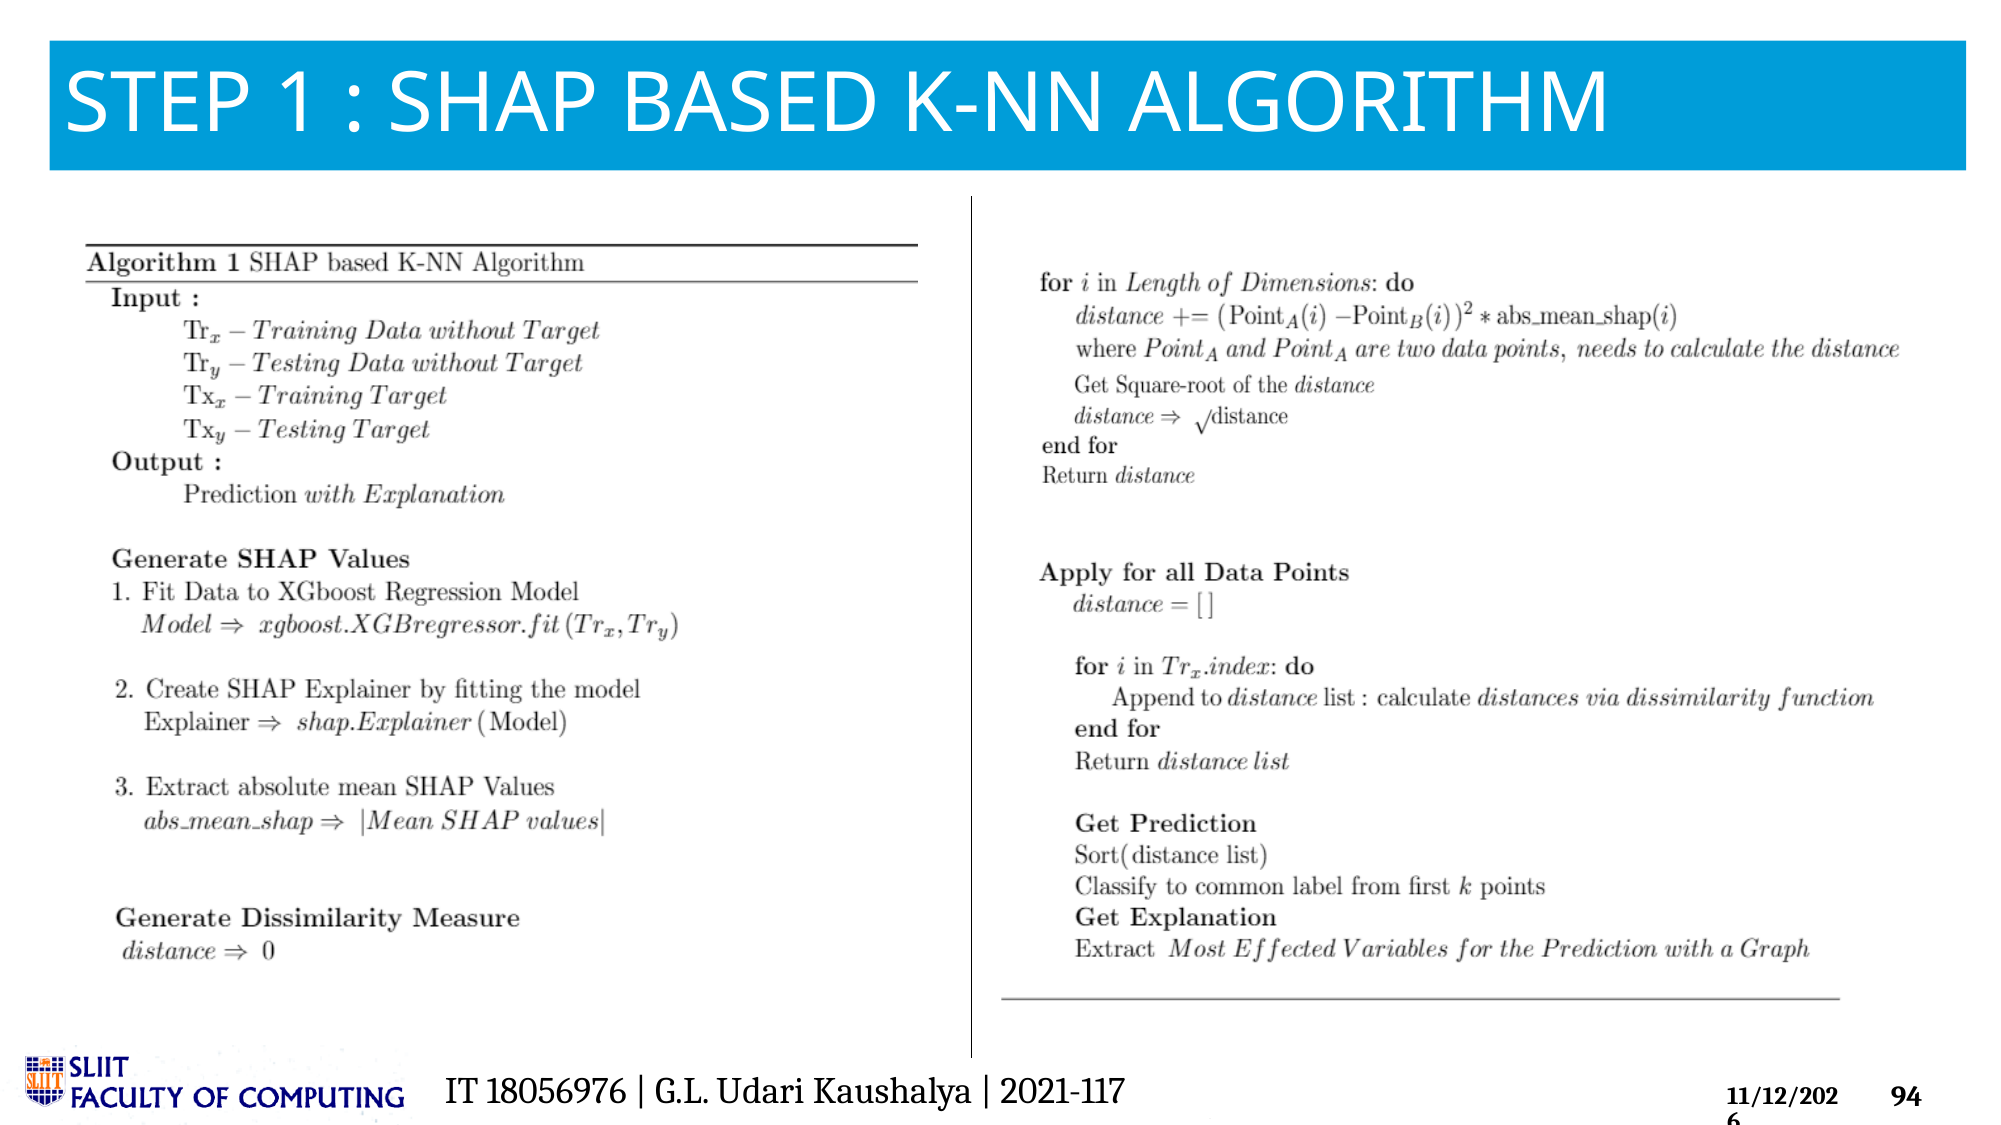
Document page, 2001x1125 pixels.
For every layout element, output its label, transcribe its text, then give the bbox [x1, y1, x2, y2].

picture [0, 1045, 413, 1125]
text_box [985, 244, 1912, 1014]
text_box IT 18056976 | G.L. Udari Kaushalya | 2021-117 [430, 1058, 1405, 1119]
picture [58, 216, 918, 1003]
text_box Step 1 : SHAP BASED K-NN Algorithm [49, 40, 1967, 171]
